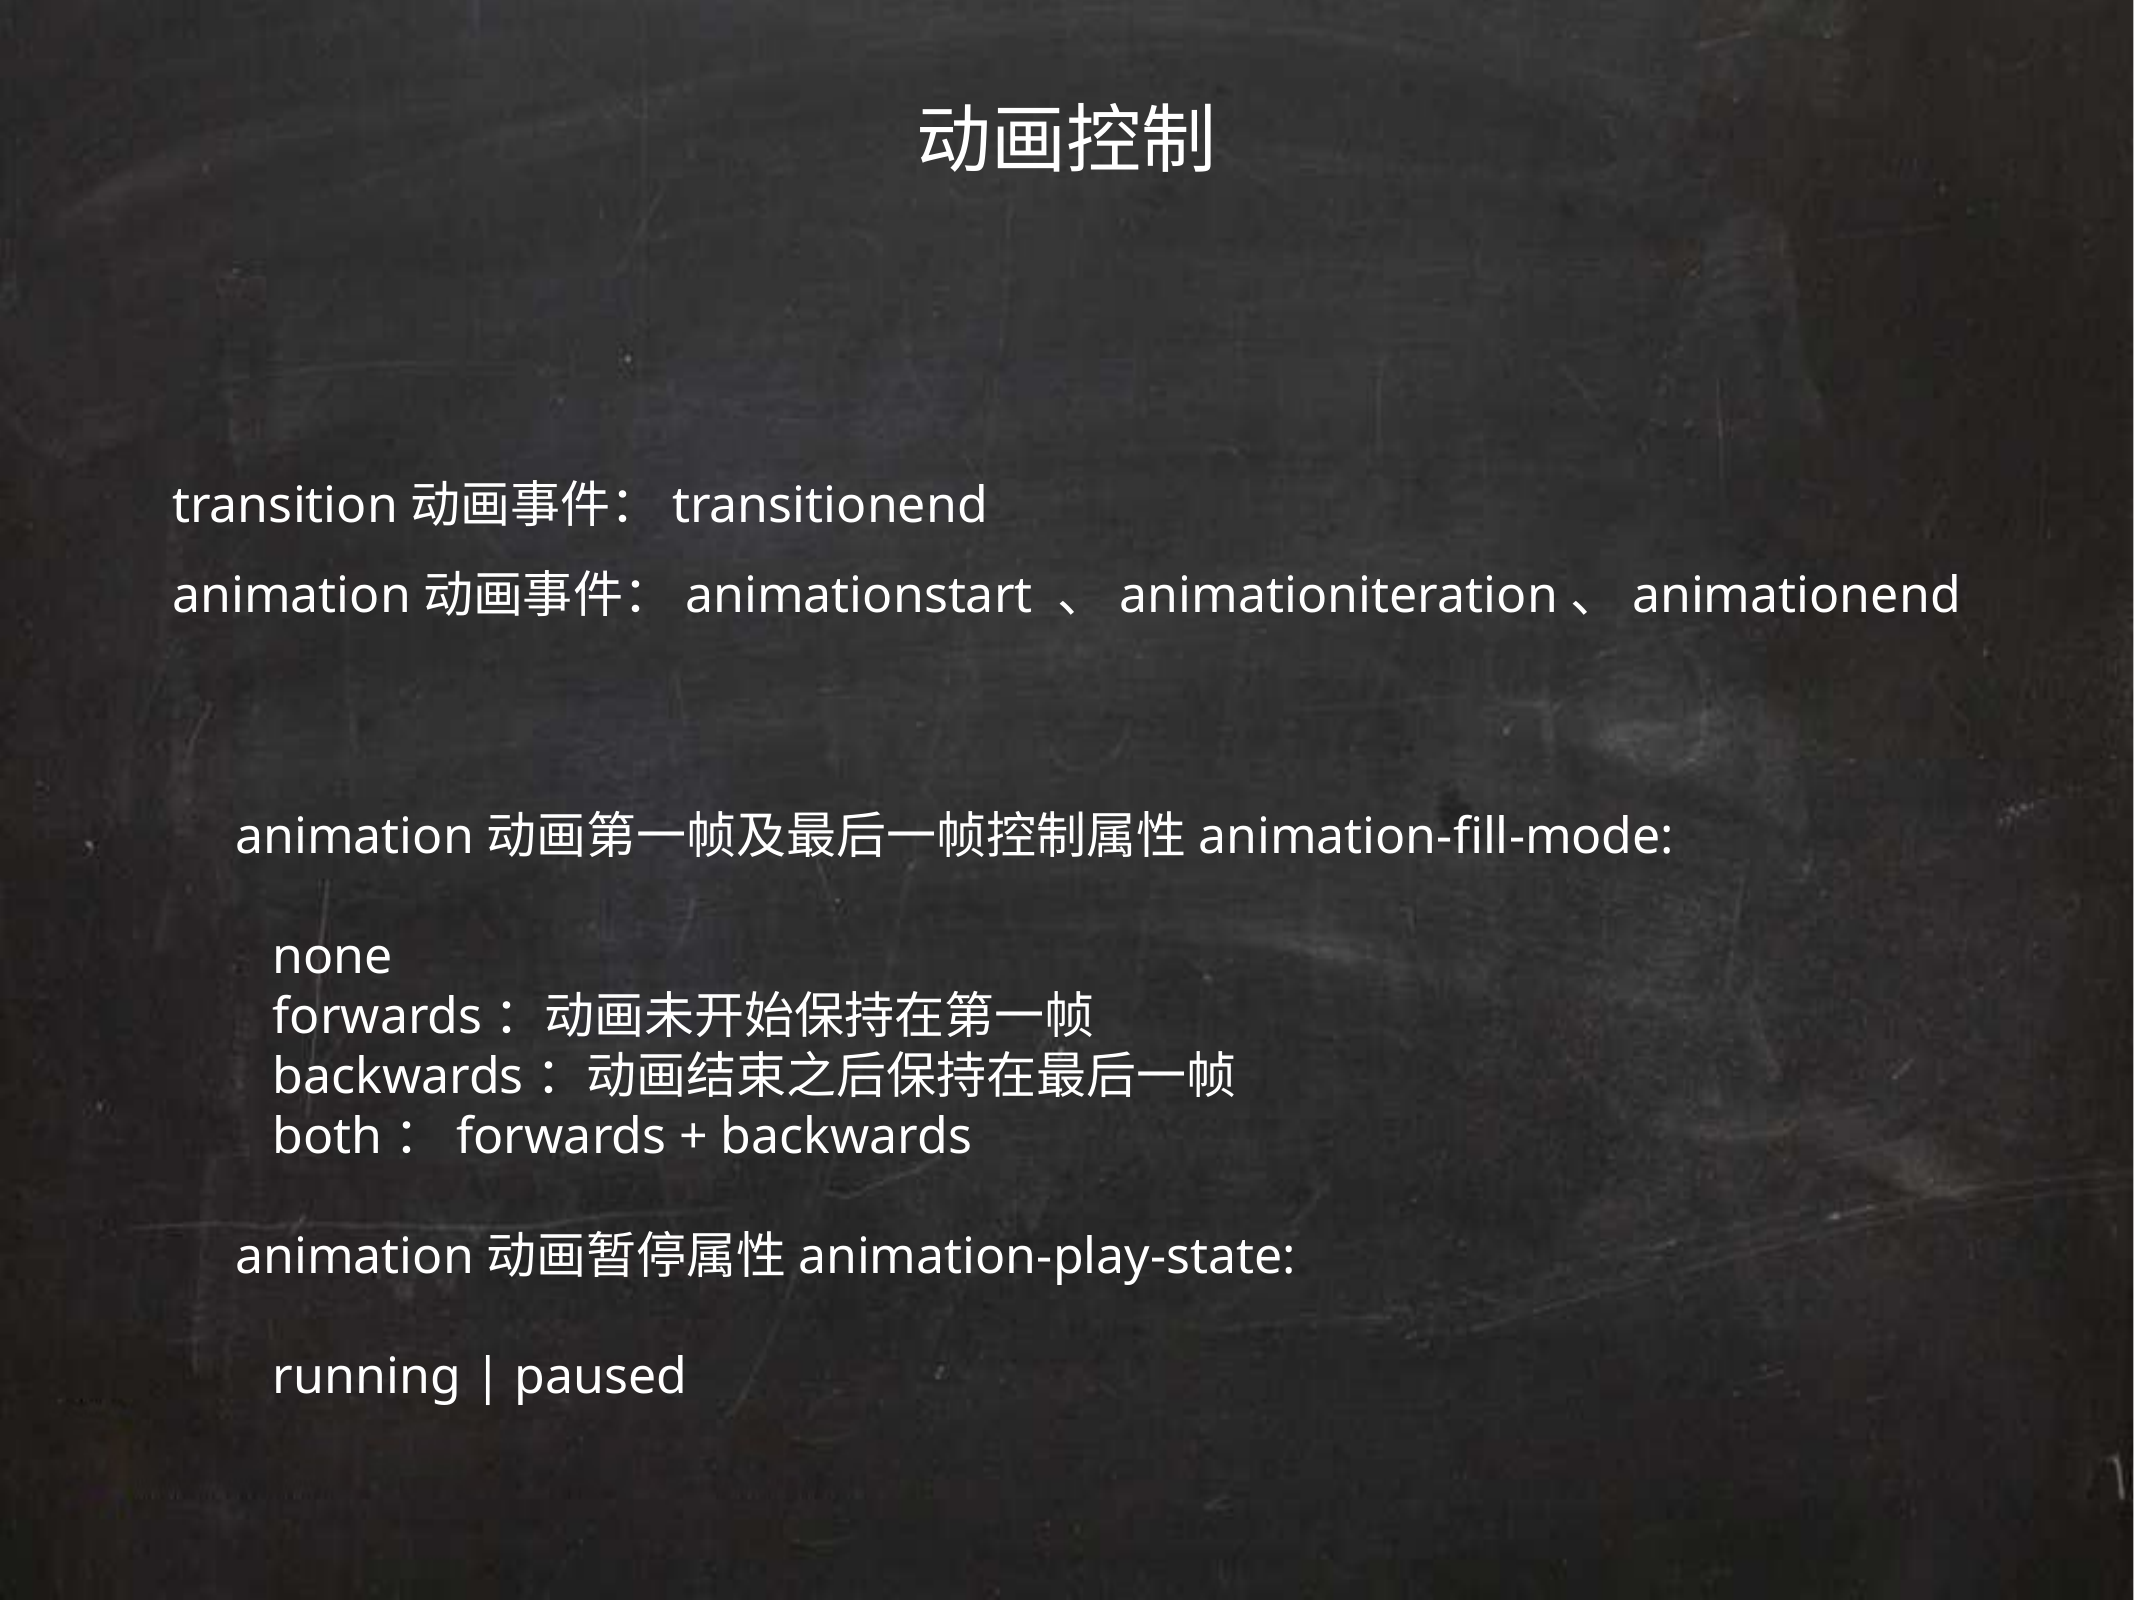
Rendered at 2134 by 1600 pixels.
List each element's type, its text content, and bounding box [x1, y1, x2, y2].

picture [0, 0, 2134, 1600]
text_box animation动画第一帧及最后一帧控制属性animation-fill-mode: none forwards：动画未开始保持在第一帧 backwards：动画结束之后保持在最后一帧 both：forwards + backwards animation动画暂停属性animation-play-state: running | paused [226, 795, 1683, 1412]
text_box 动画控制 [908, 82, 1225, 190]
text_box transition动画事件：transitionend animation动画事件：animationstart 、animationiteration、animationend [163, 433, 1970, 631]
